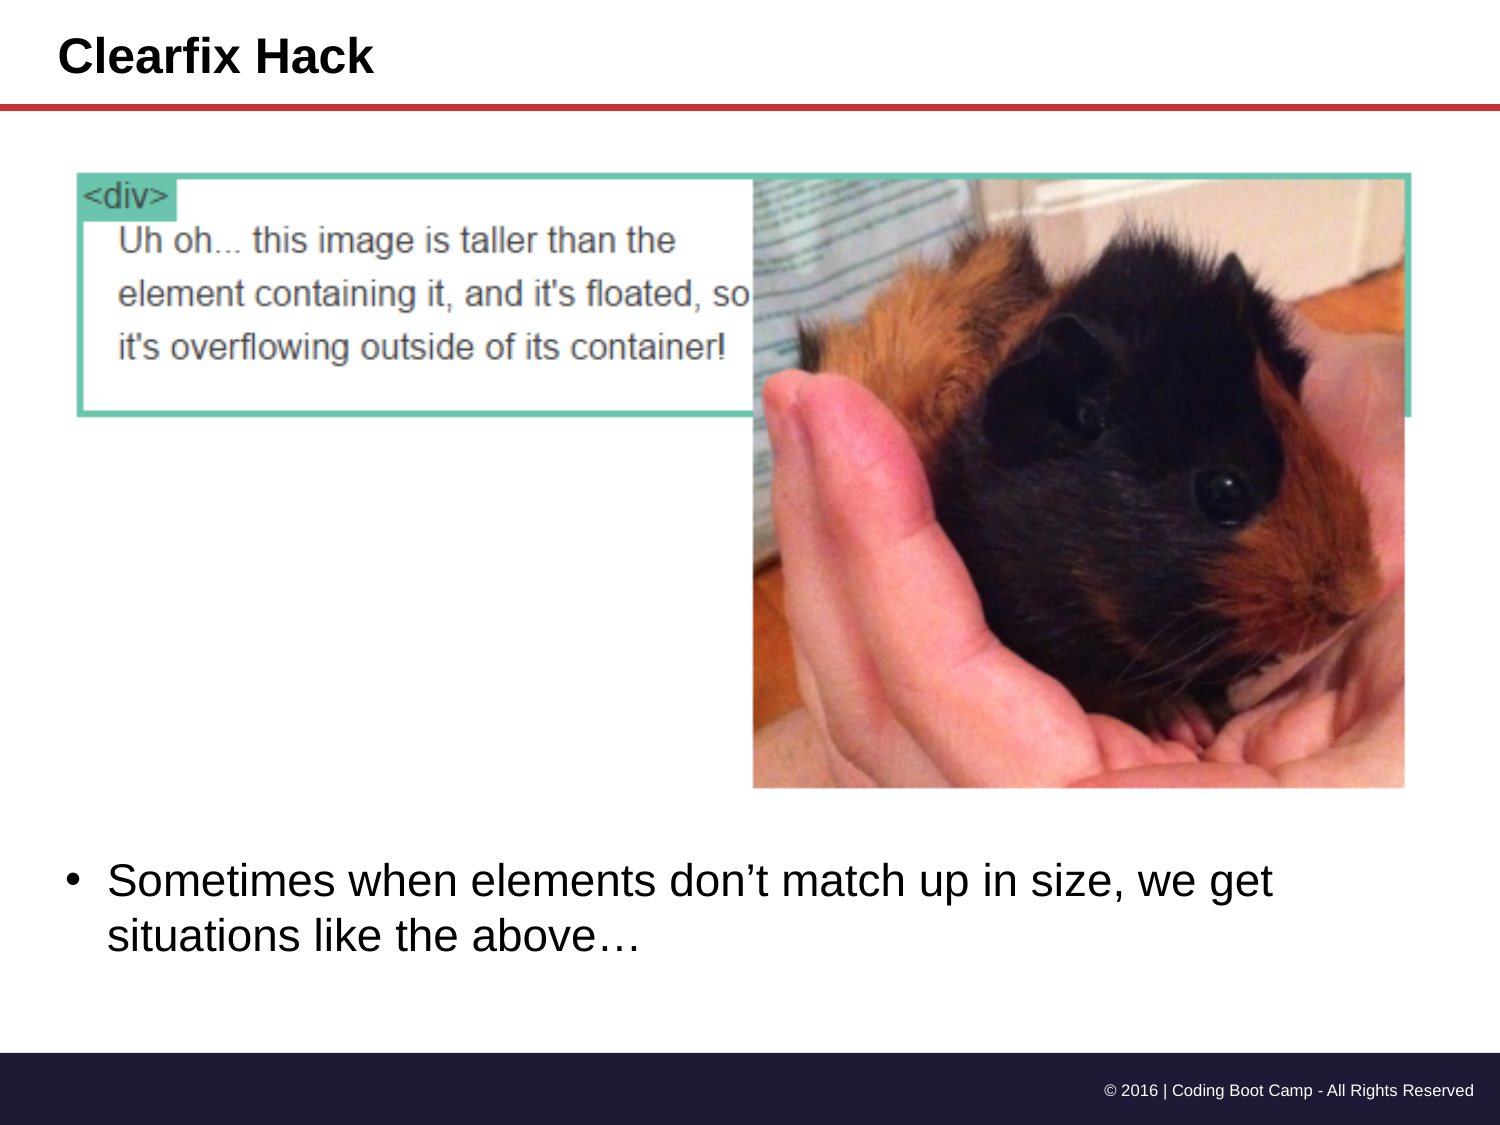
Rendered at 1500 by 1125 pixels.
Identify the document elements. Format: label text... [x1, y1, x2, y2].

picture [44, 119, 1432, 801]
text_box Clearfix Hack [50, 16, 913, 91]
text_box Sometimes when elements don’t match up in size, we get situations like the above… [49, 835, 1463, 976]
